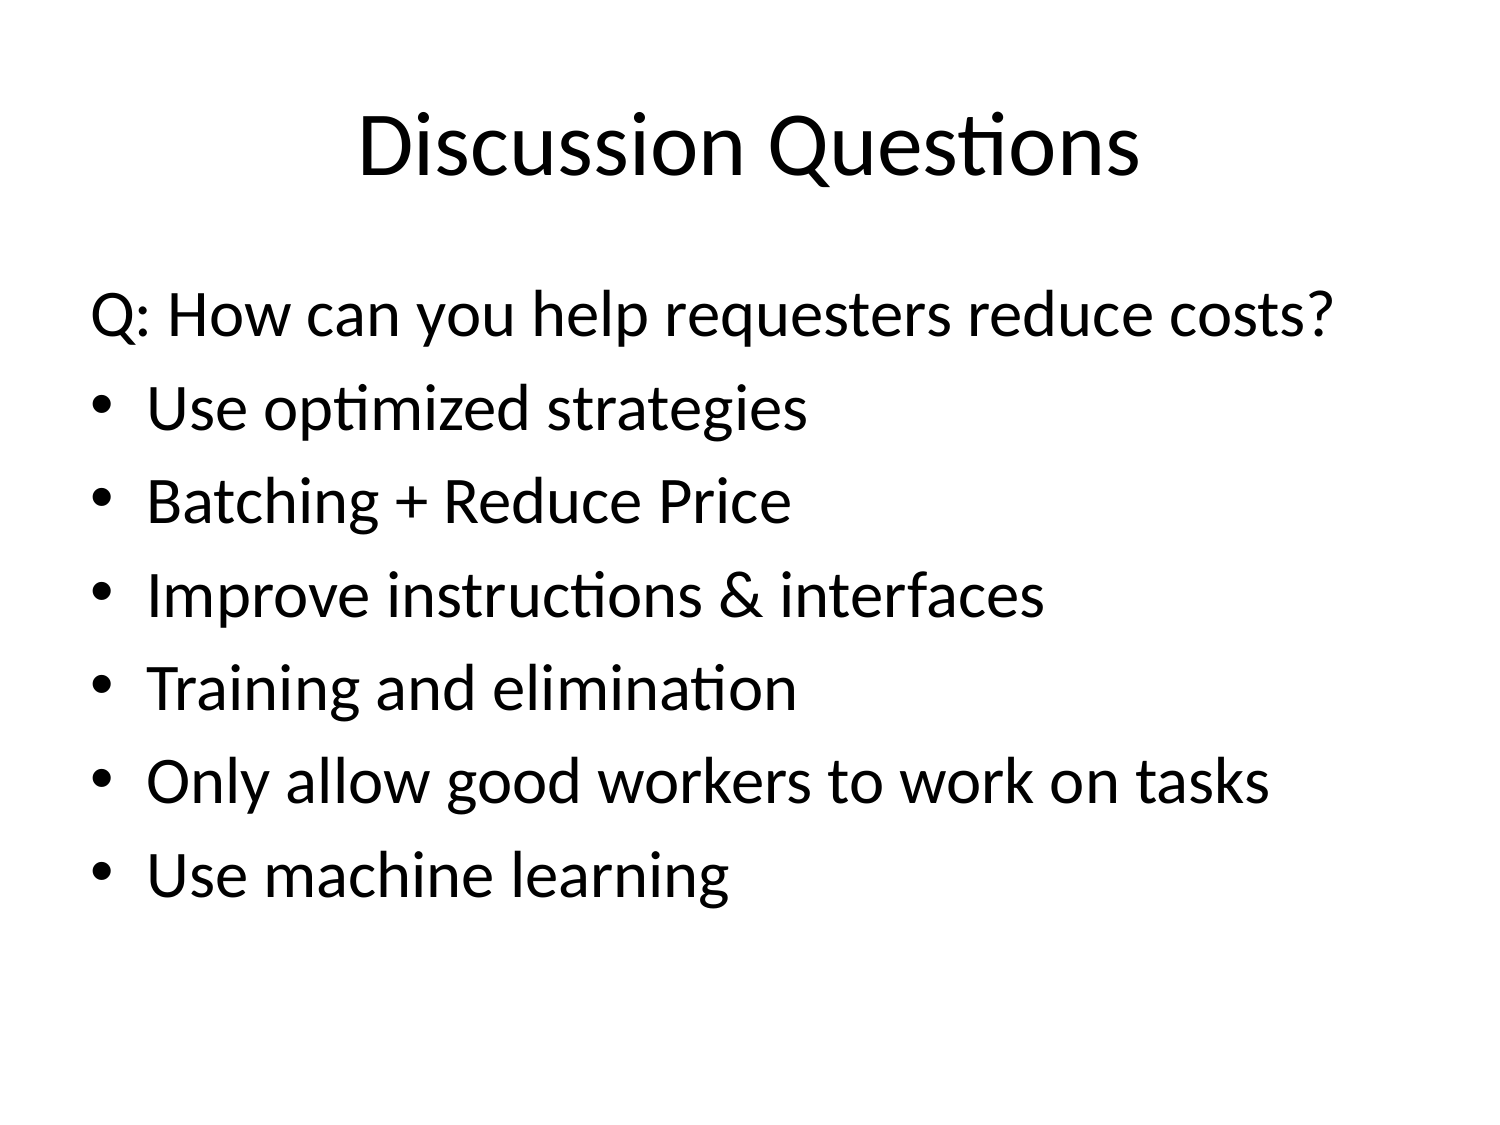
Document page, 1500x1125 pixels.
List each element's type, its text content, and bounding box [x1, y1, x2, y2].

list Q: How can you help requesters reduce costs? Use optimized strategies Batching + Reduce Price Improve instructions & interfaces Training and elimination Only allow good workers to work on tasks Use machine learning [75, 262, 1425, 1005]
title Discussion Questions [75, 45, 1425, 233]
